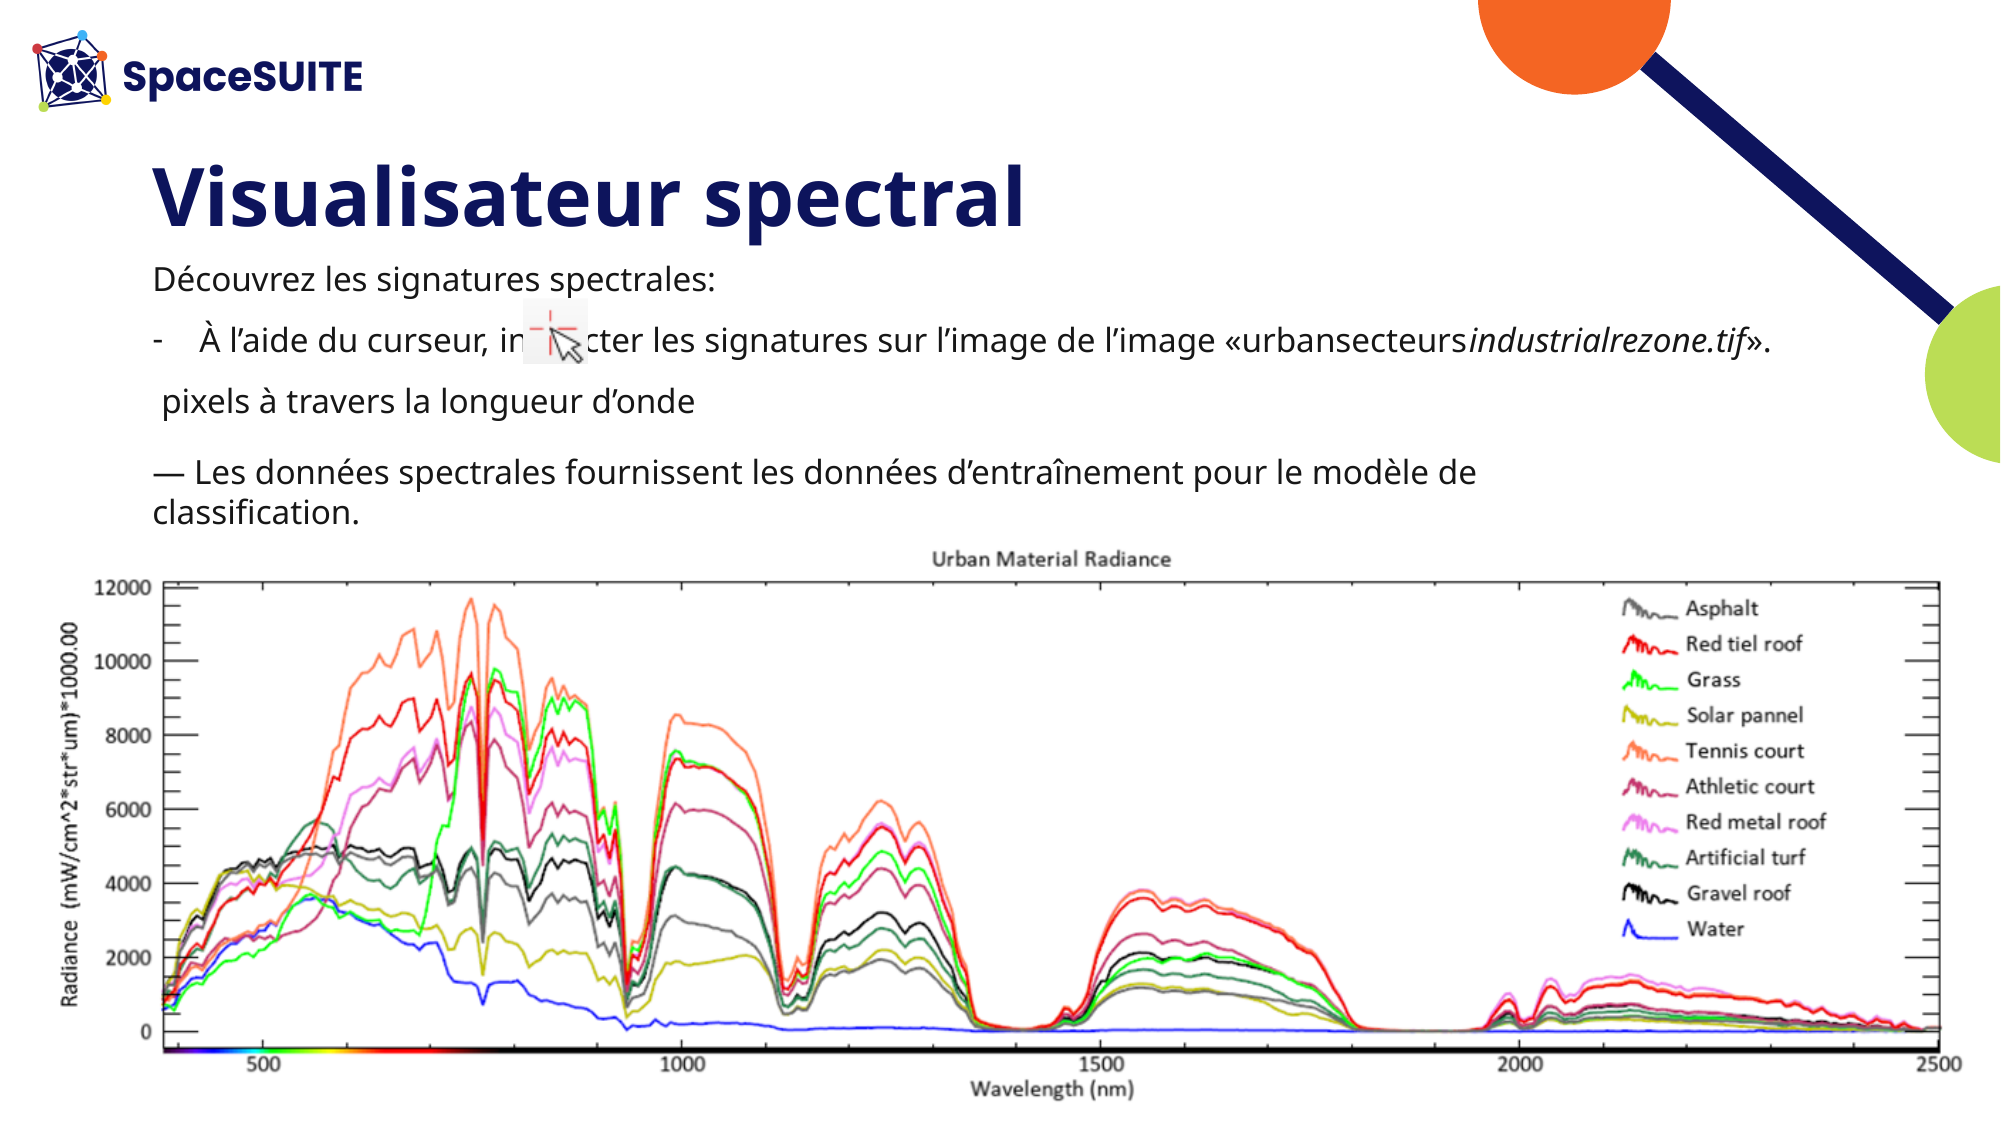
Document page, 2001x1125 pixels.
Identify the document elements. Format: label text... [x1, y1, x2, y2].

picture [522, 298, 589, 364]
picture [32, 30, 362, 112]
title Visualisateur spectral [137, 138, 1672, 250]
list Découvrez les signatures spectrales: À l’aide du curseur, inspecter les signatures sur l’image de l’image «urbansecteursindustrialrezone.tif». pixels à travers la longueur d’onde [137, 250, 1841, 415]
text_box — Les données spectrales fournissent les données d’entraînement pour le modèle de classification. [137, 444, 1672, 539]
picture [17, 540, 1982, 1125]
